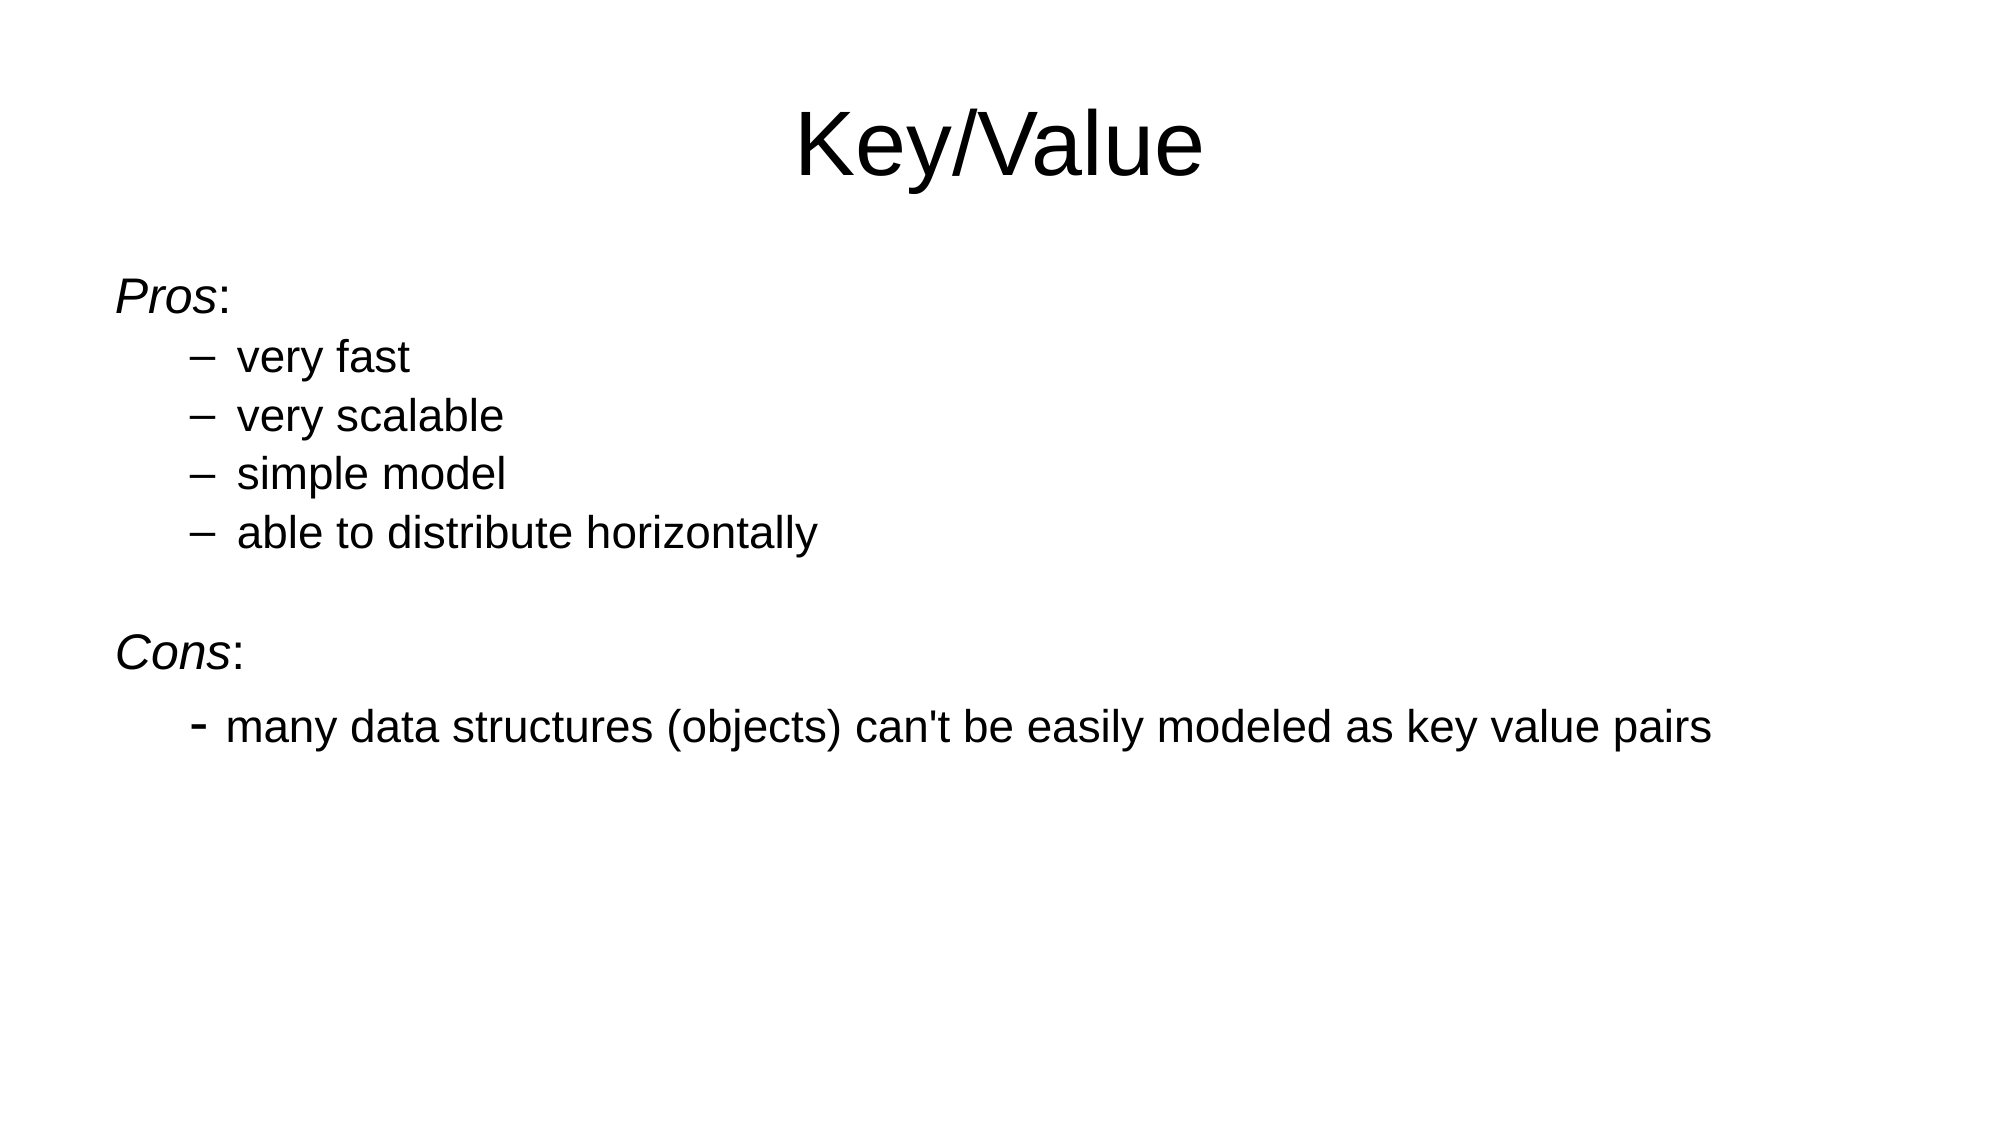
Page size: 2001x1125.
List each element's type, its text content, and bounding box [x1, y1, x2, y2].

list Pros: very fast very scalable simple model able to distribute horizontally Cons: - many data structures (objects) can't be easily modeled as key value pairs [99, 262, 1900, 1005]
title Key/Value [99, 45, 1900, 233]
